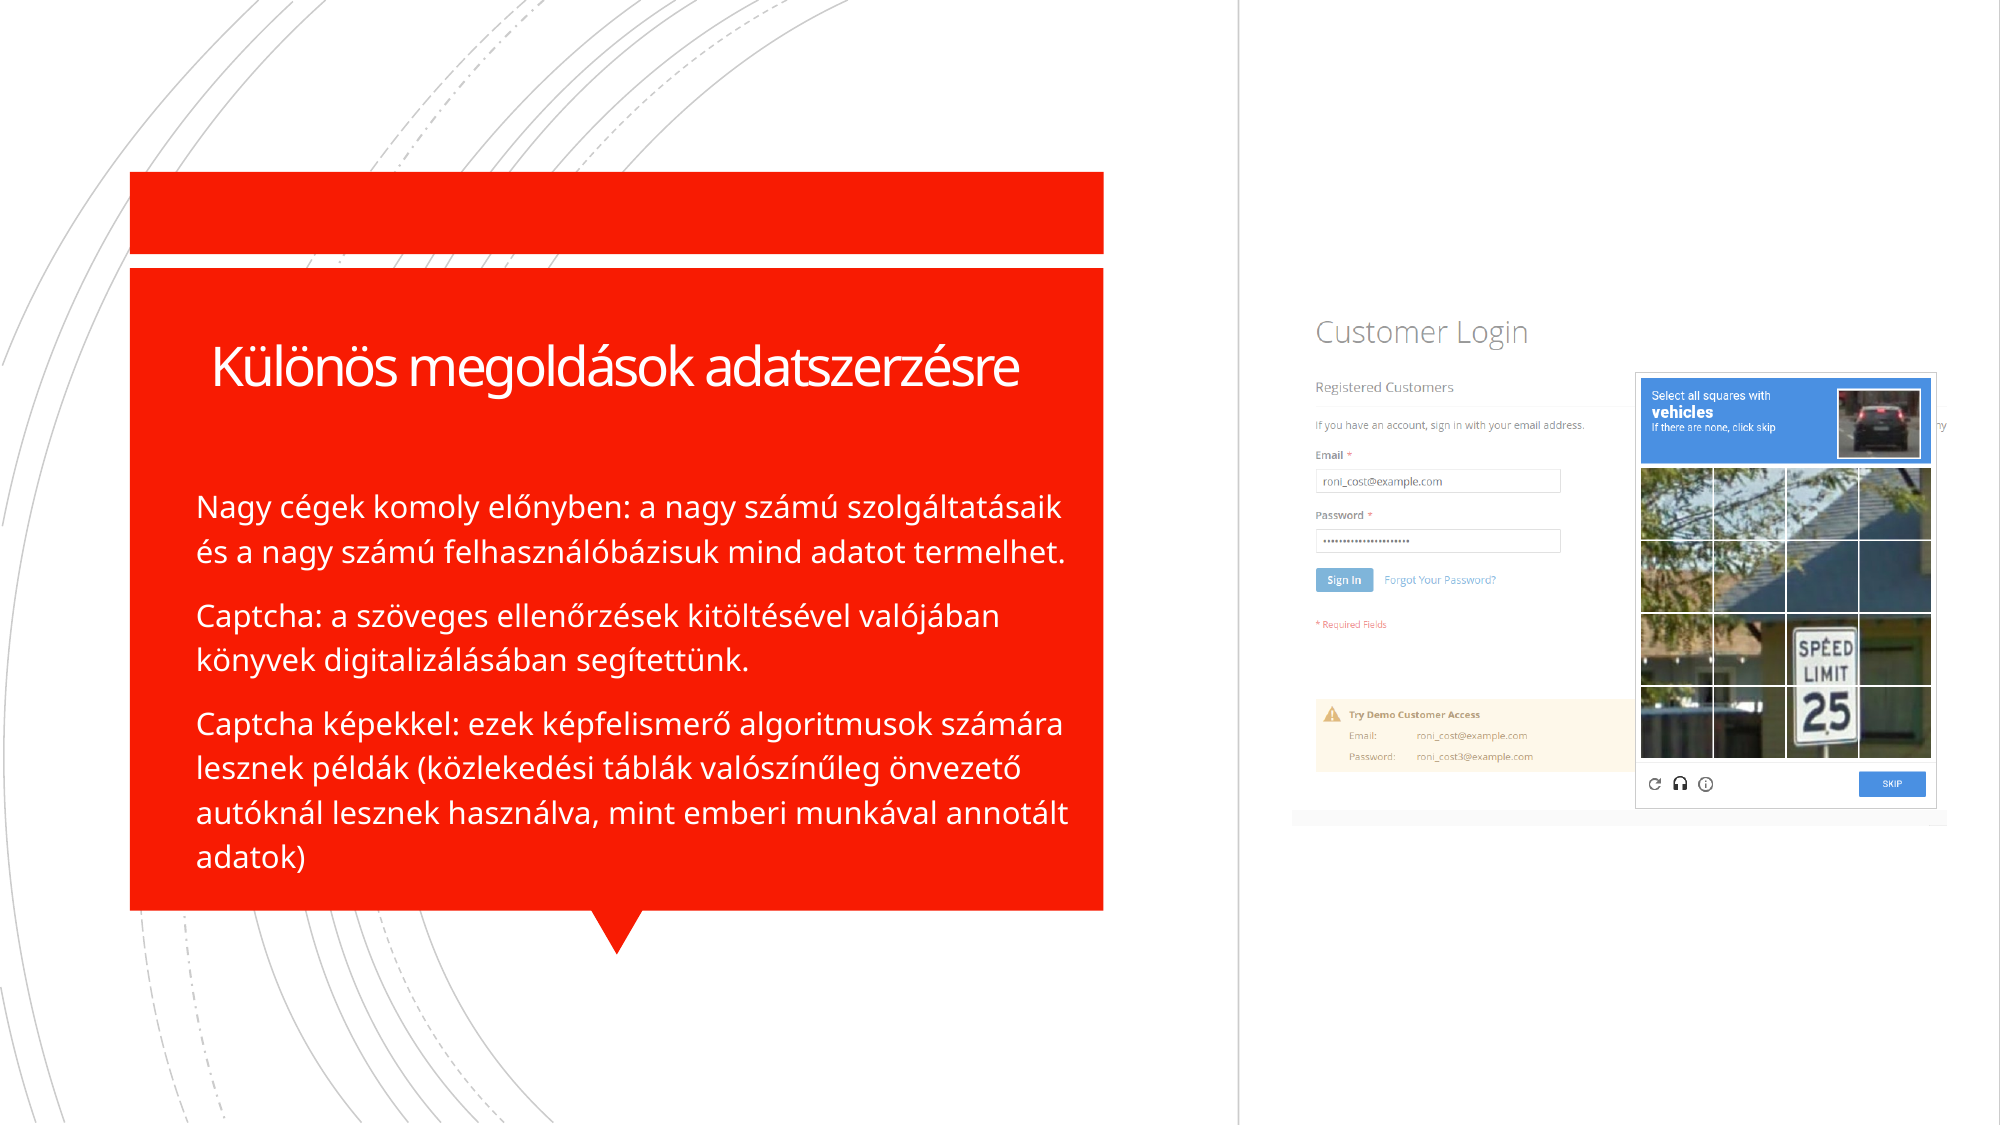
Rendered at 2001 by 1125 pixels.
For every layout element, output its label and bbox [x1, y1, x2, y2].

picture [1291, 301, 1947, 826]
text_box [1996, 0, 2000, 1125]
text_box [0, 0, 1996, 1125]
